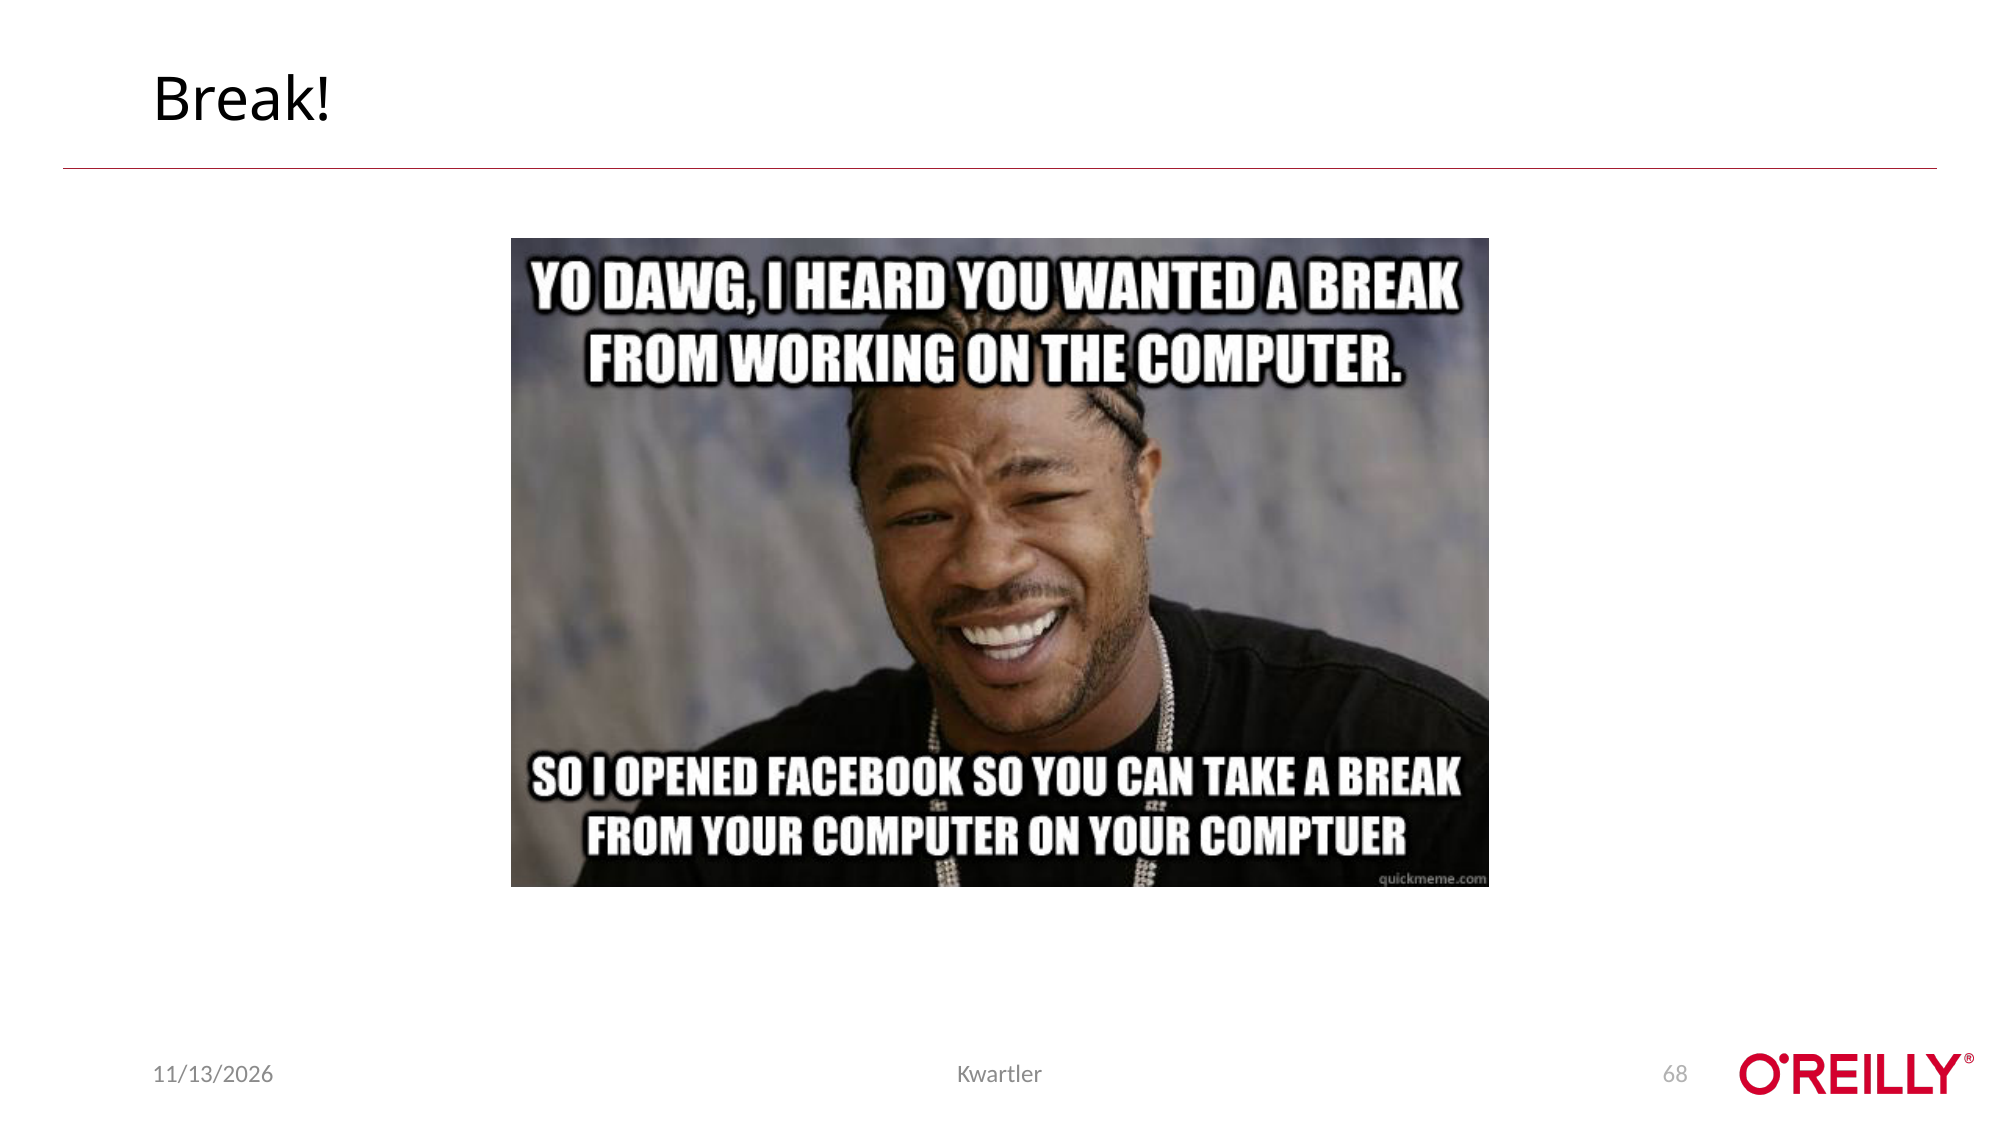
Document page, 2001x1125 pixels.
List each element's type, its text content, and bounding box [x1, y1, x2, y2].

picture [511, 238, 1489, 887]
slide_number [137, 1042, 588, 1103]
picture [1737, 1050, 1975, 1096]
title Break! [137, 59, 1863, 142]
slide_number 68 [1375, 1042, 1704, 1103]
footer Kwartler [662, 1042, 1338, 1103]
